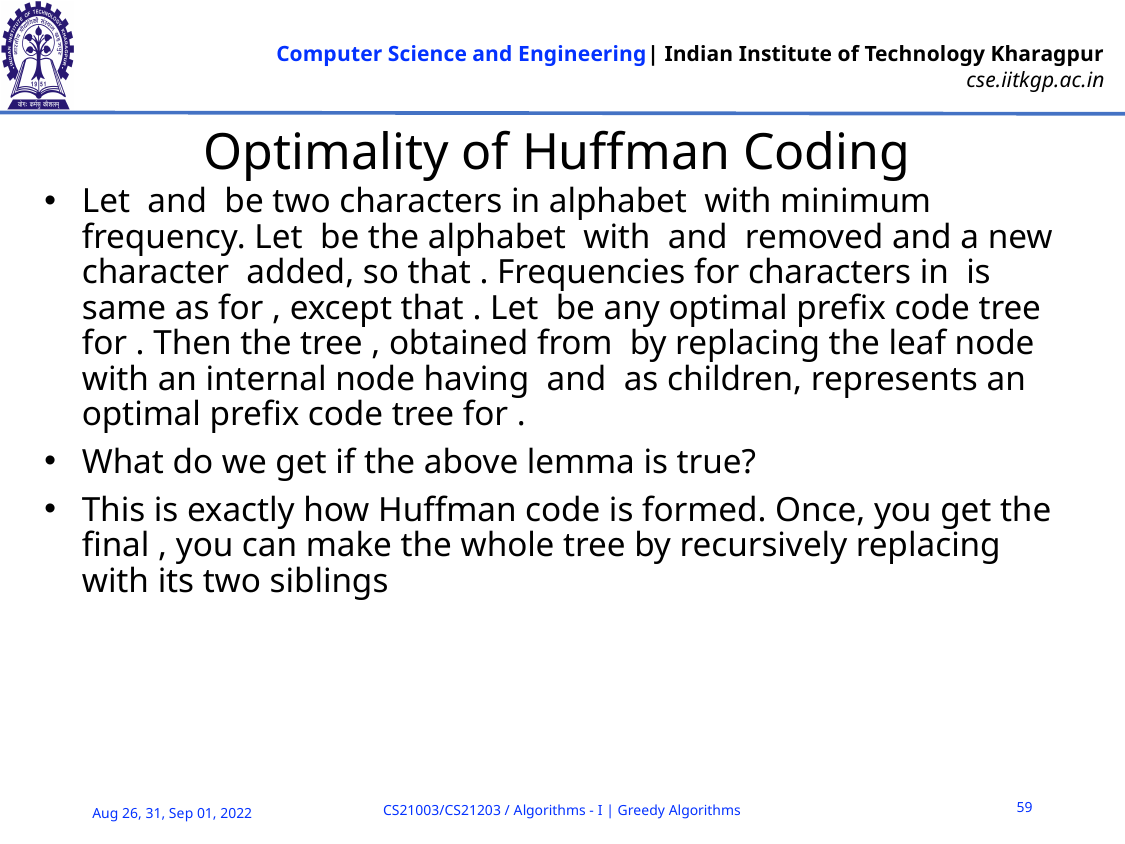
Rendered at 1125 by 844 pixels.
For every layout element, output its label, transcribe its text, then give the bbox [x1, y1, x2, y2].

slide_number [77, 798, 274, 844]
title Optimality of Huffman Coding [35, 78, 1078, 221]
slide_number 59 [992, 785, 1048, 831]
picture [1, 1, 74, 110]
footer CS21003/CS21203 / Algorithms - I | Greedy Algorithms [185, 787, 940, 833]
